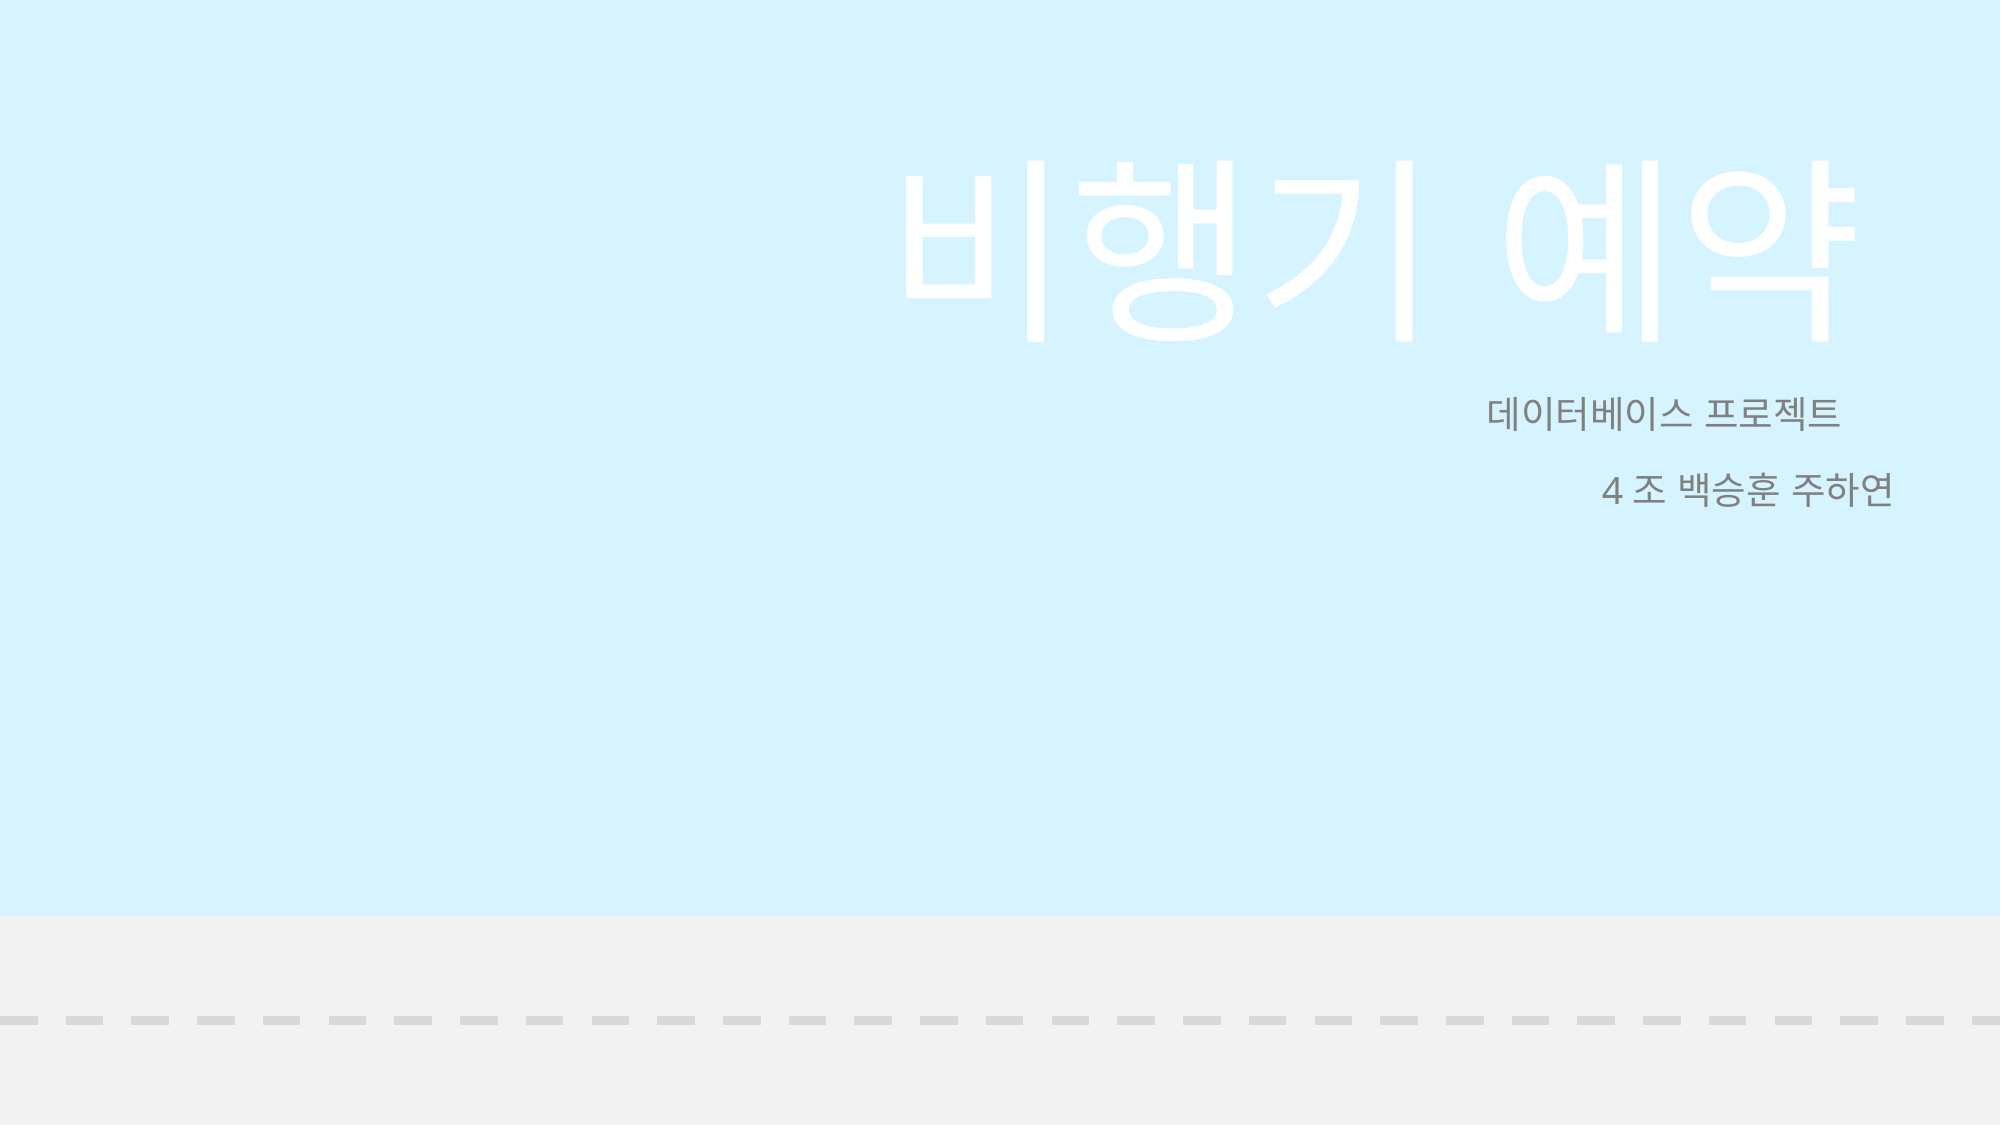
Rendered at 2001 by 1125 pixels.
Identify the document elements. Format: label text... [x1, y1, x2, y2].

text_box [803, 118, 1945, 444]
text_box 4조 백승훈 주하연 [1586, 460, 1910, 520]
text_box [0, 915, 2000, 1125]
